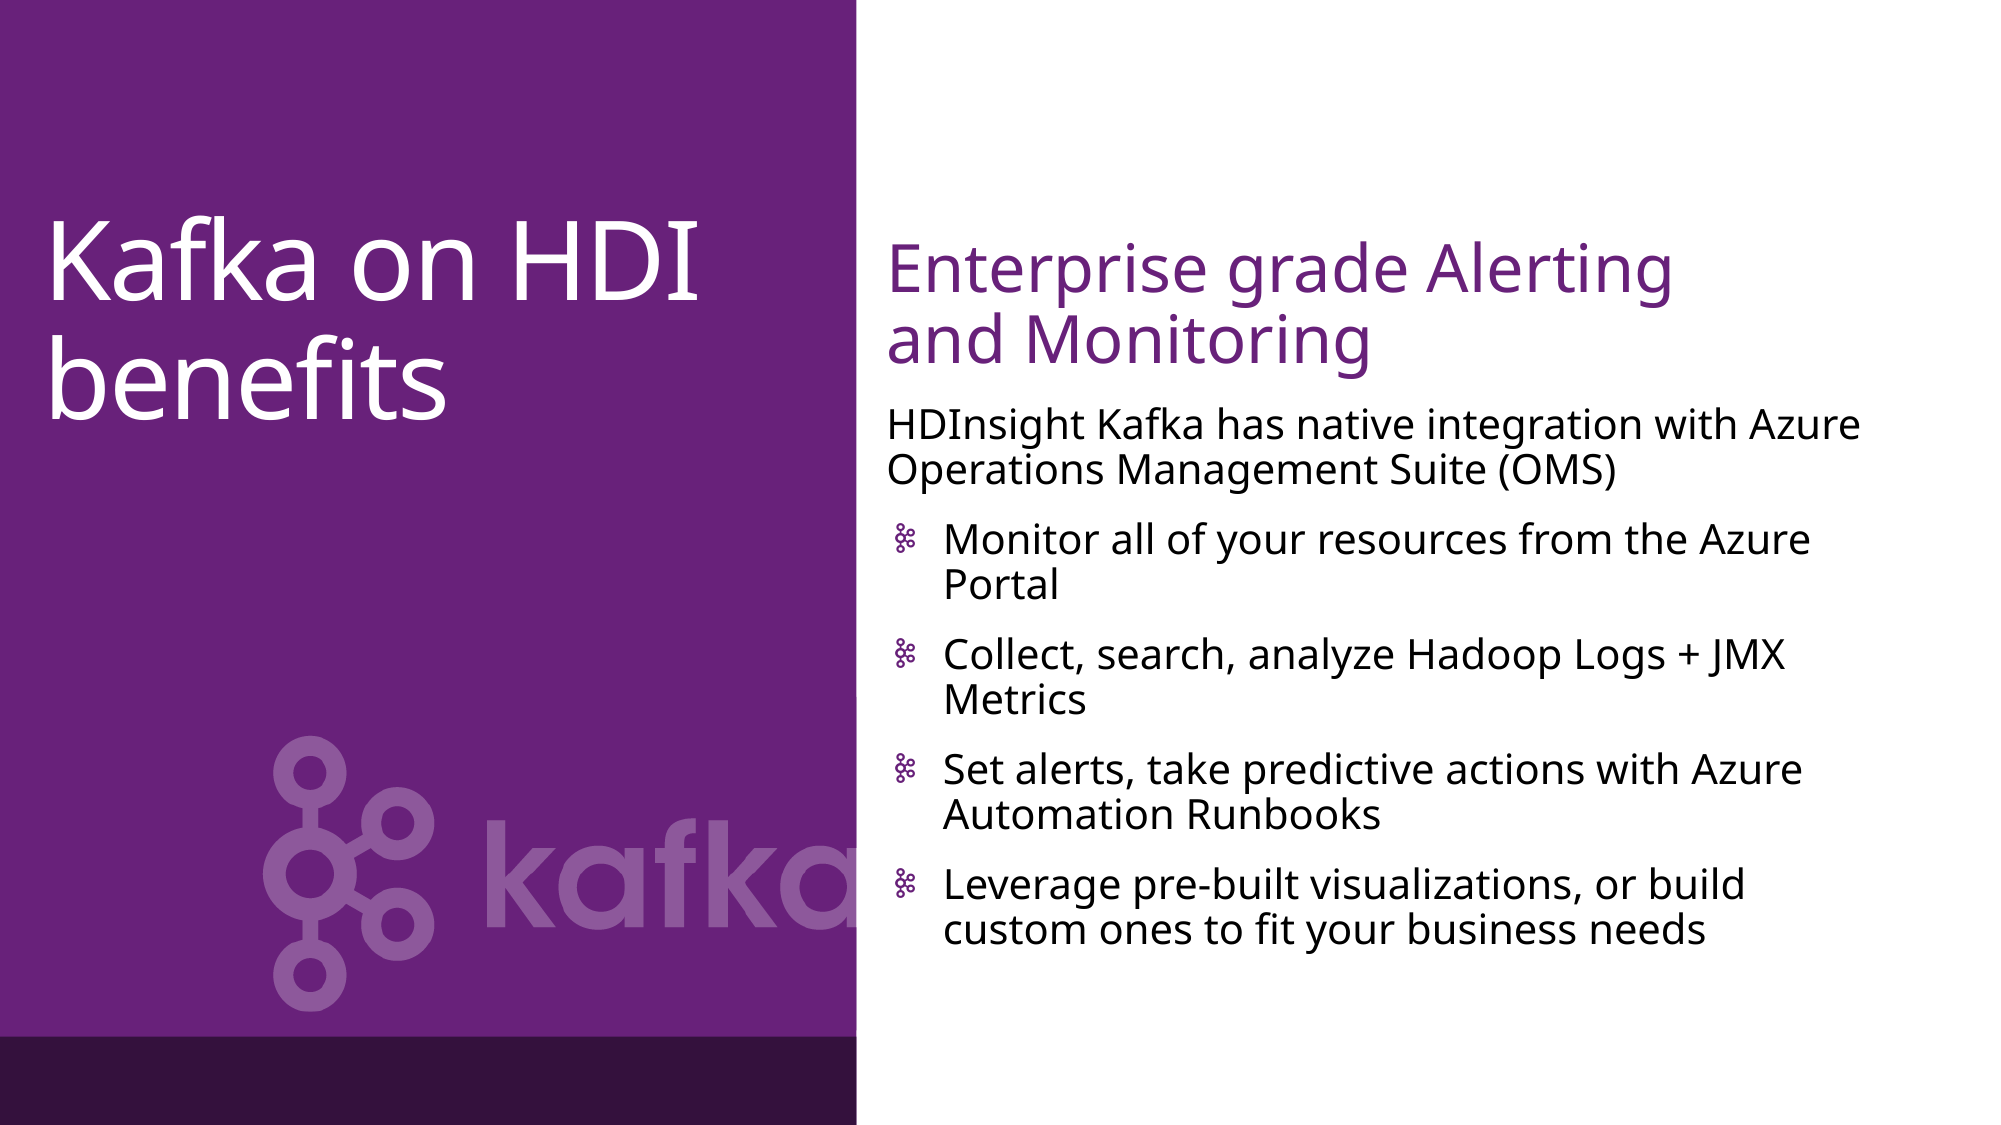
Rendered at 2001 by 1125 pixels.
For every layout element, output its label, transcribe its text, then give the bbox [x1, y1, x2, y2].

list Enterprise grade Alerting and Monitoring HDInsight Kafka has native integration with Azure Operations Management Suite (OMS) Monitor all of your resources from the Azure Portal Collect, search, analyze Hadoop Logs + JMX Metrics Set alerts, take predictive actions with Azure Automation Runbooks Leverage pre-built visualizations, or build custom ones to fit your business needs [856, 210, 1932, 978]
picture [895, 753, 915, 783]
picture [895, 868, 915, 898]
picture [895, 638, 915, 668]
picture [895, 523, 915, 553]
title Kafka on HDI benefits [0, 190, 857, 525]
picture [857, 978, 866, 1012]
